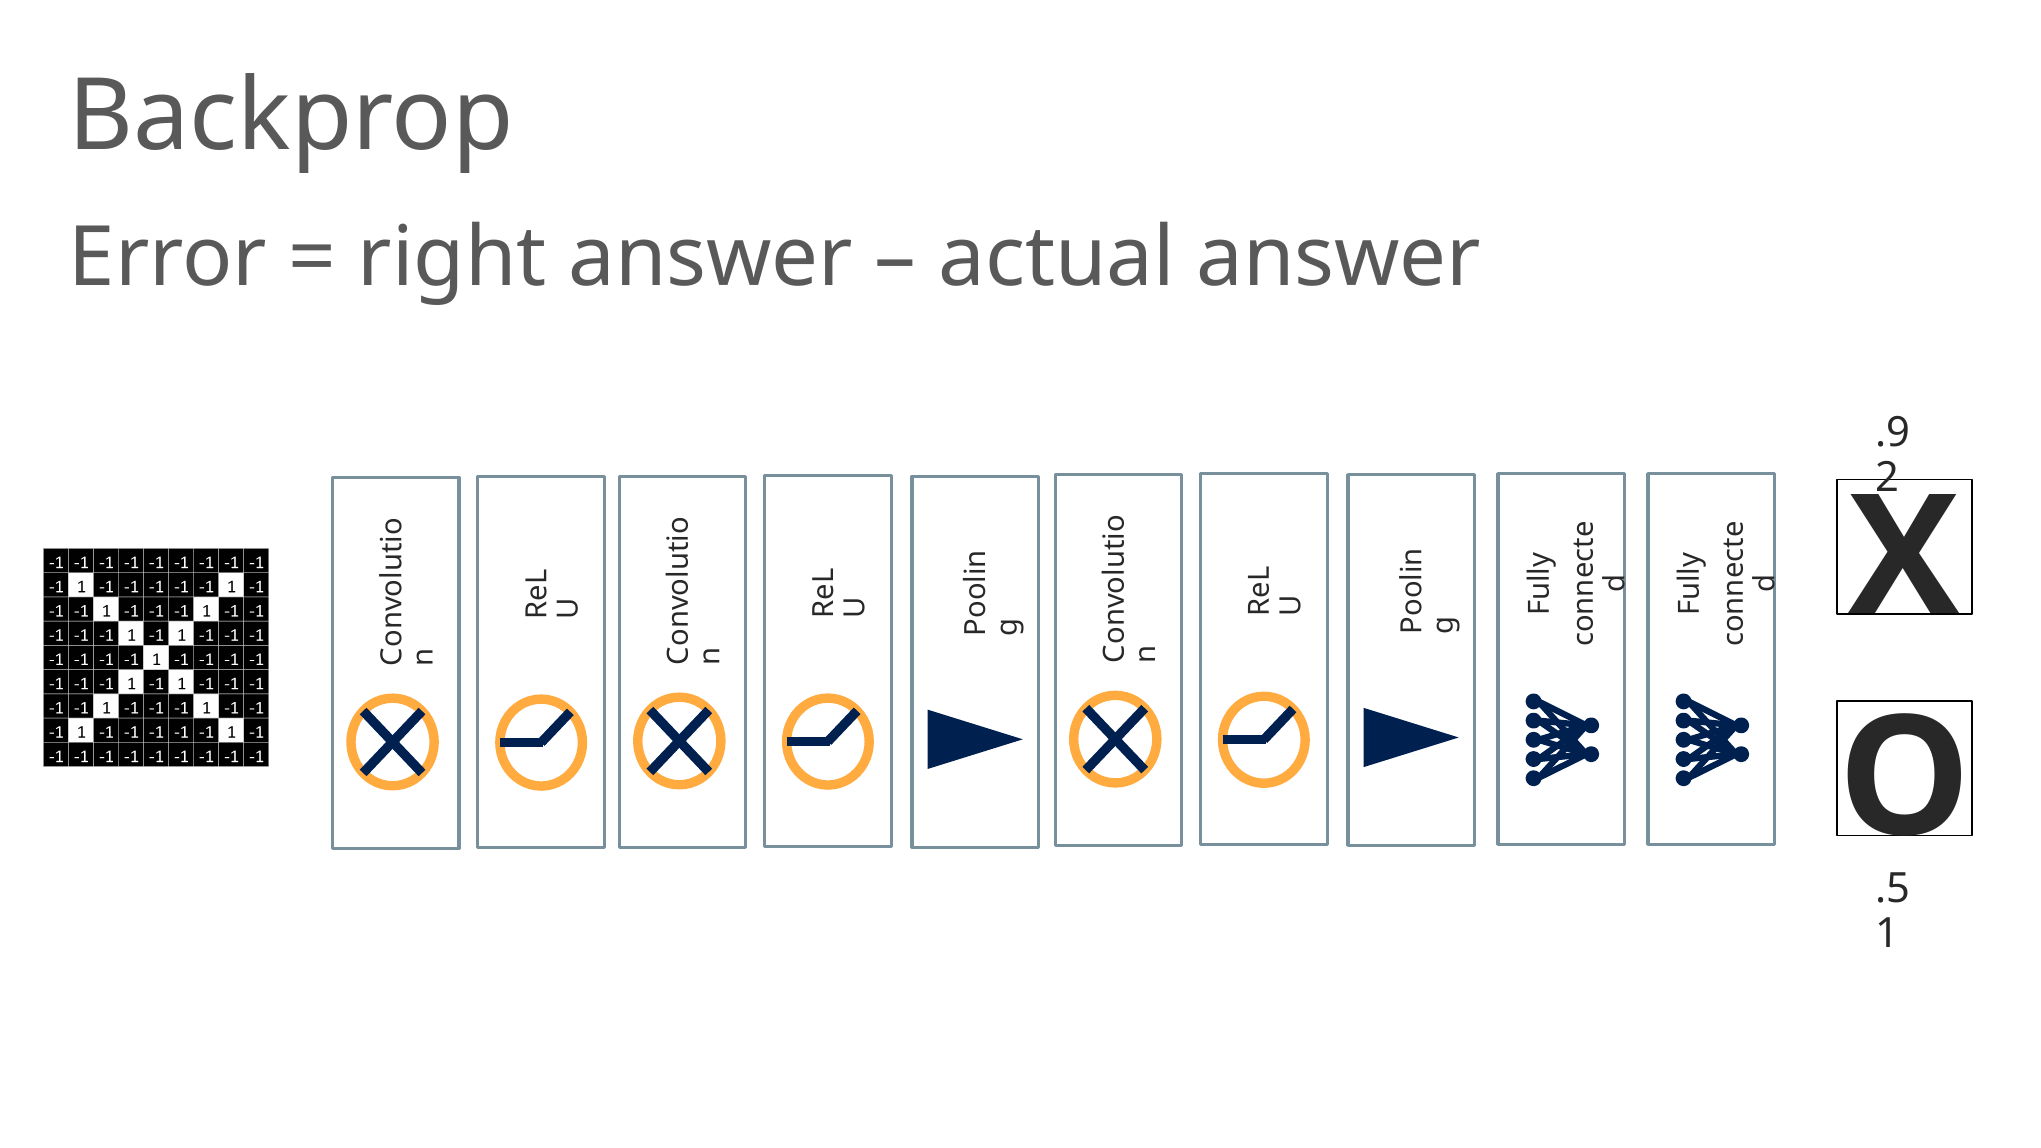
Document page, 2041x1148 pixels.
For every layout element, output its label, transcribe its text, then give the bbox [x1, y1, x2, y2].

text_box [332, 473, 1775, 849]
text_box .51 [1845, 843, 1960, 937]
text_box .92 [1845, 386, 1960, 477]
list Error = right answer – actual answer [45, 198, 1996, 321]
title Backprop [45, 48, 1996, 198]
picture [43, 548, 269, 767]
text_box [1836, 479, 1973, 837]
